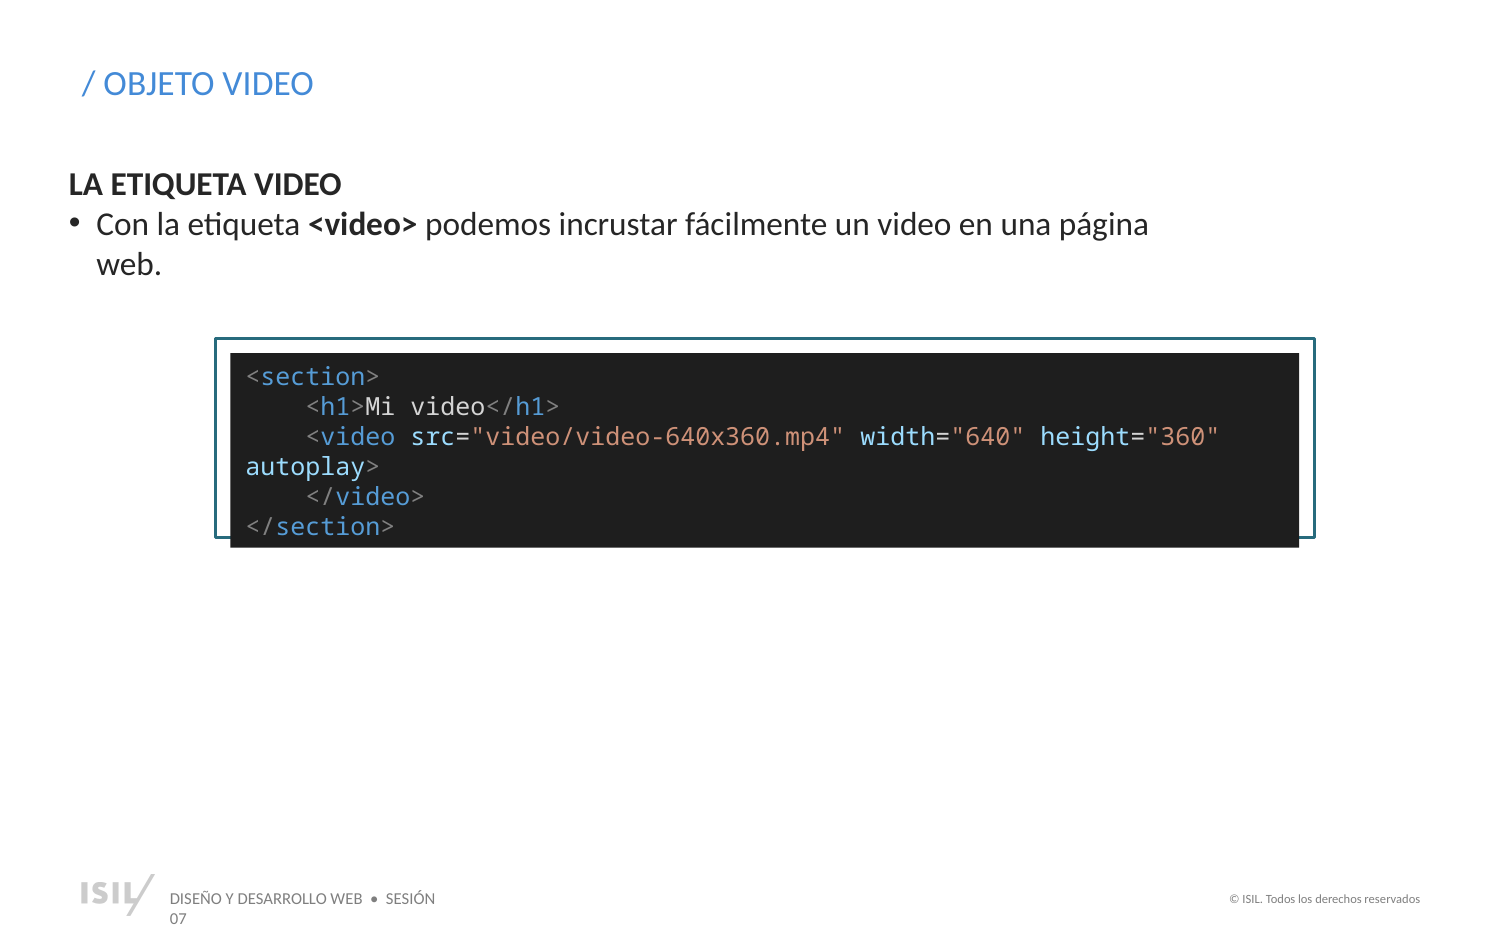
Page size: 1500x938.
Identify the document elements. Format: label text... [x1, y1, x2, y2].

text_box [215, 338, 1315, 538]
text_box <section> <h1>Mi video</h1> <video src="video/video-640x360.mp4" width="640" height="360" autoplay> </video> </section> [230, 353, 1300, 548]
text_box LA ETIQUETA VIDEO Con la etiqueta <video> podemos incrustar fácilmente un video en una página web. [66, 162, 1223, 282]
text_box / OBJETO VIDEO [66, 52, 1249, 111]
